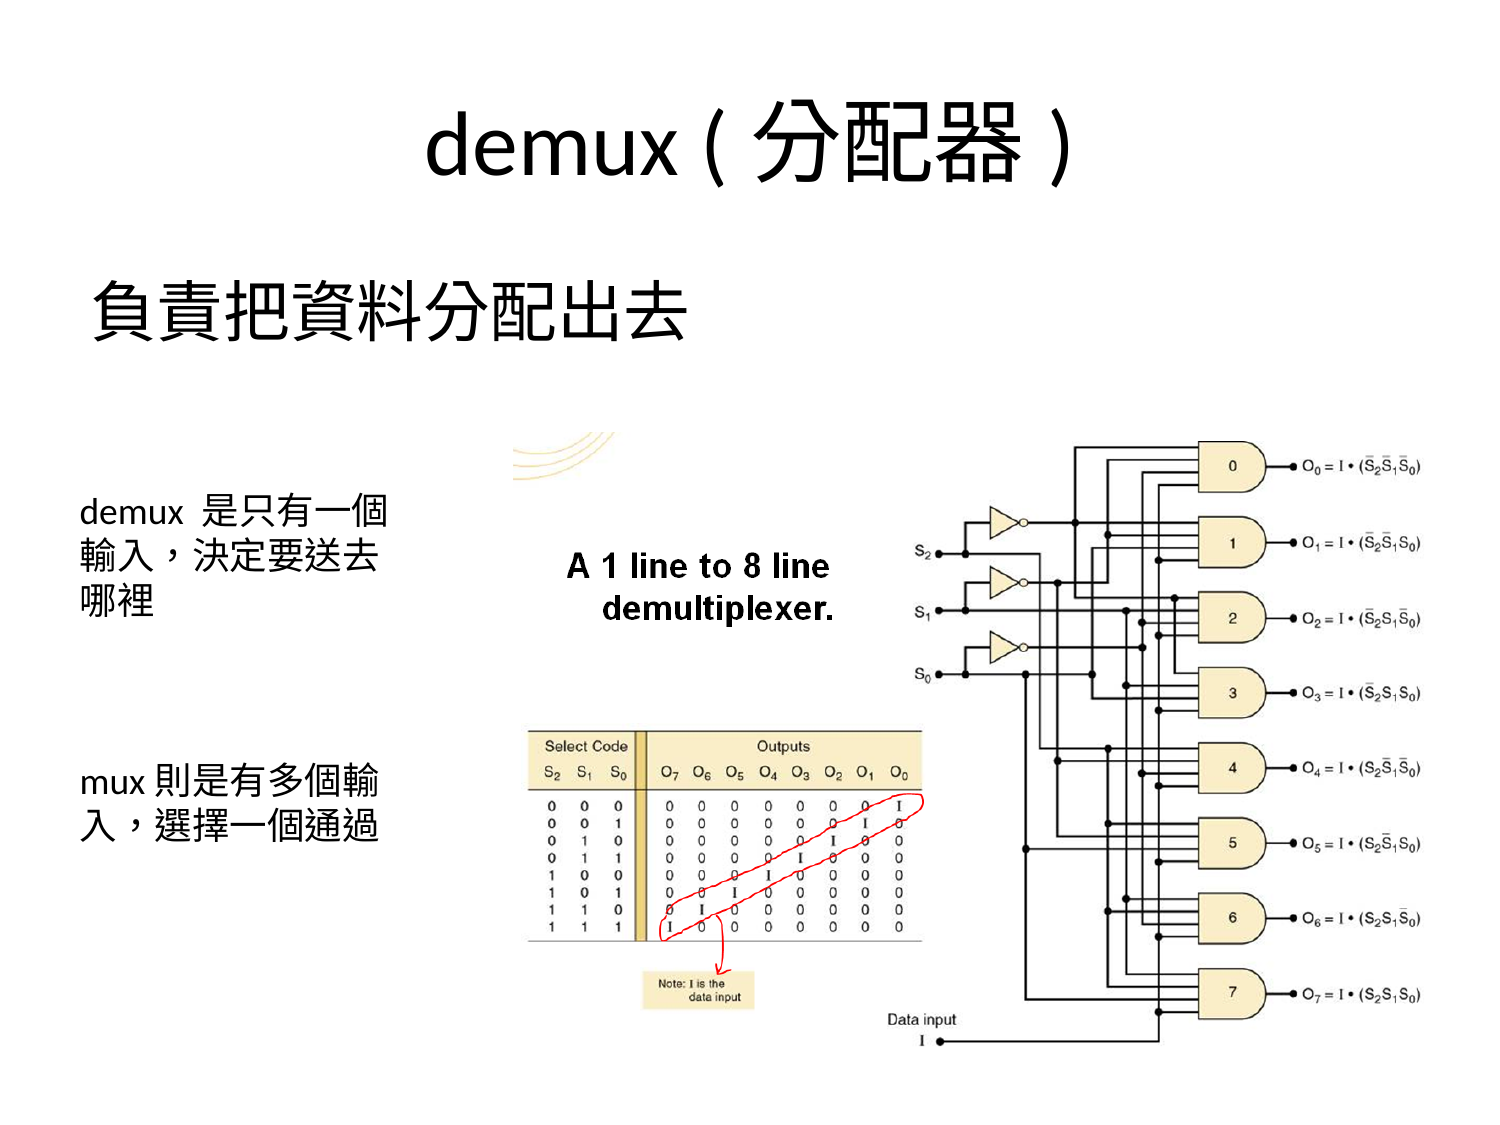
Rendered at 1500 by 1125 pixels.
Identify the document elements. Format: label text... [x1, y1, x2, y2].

list 負責把資料分配出去 [75, 262, 1425, 1005]
title demux (分配器) [75, 45, 1425, 233]
text_box demux 是只有一個輸入，決定要送去哪裡 mux則是有多個輸入，選擇一個通過 [64, 479, 432, 900]
picture [513, 432, 1445, 1057]
